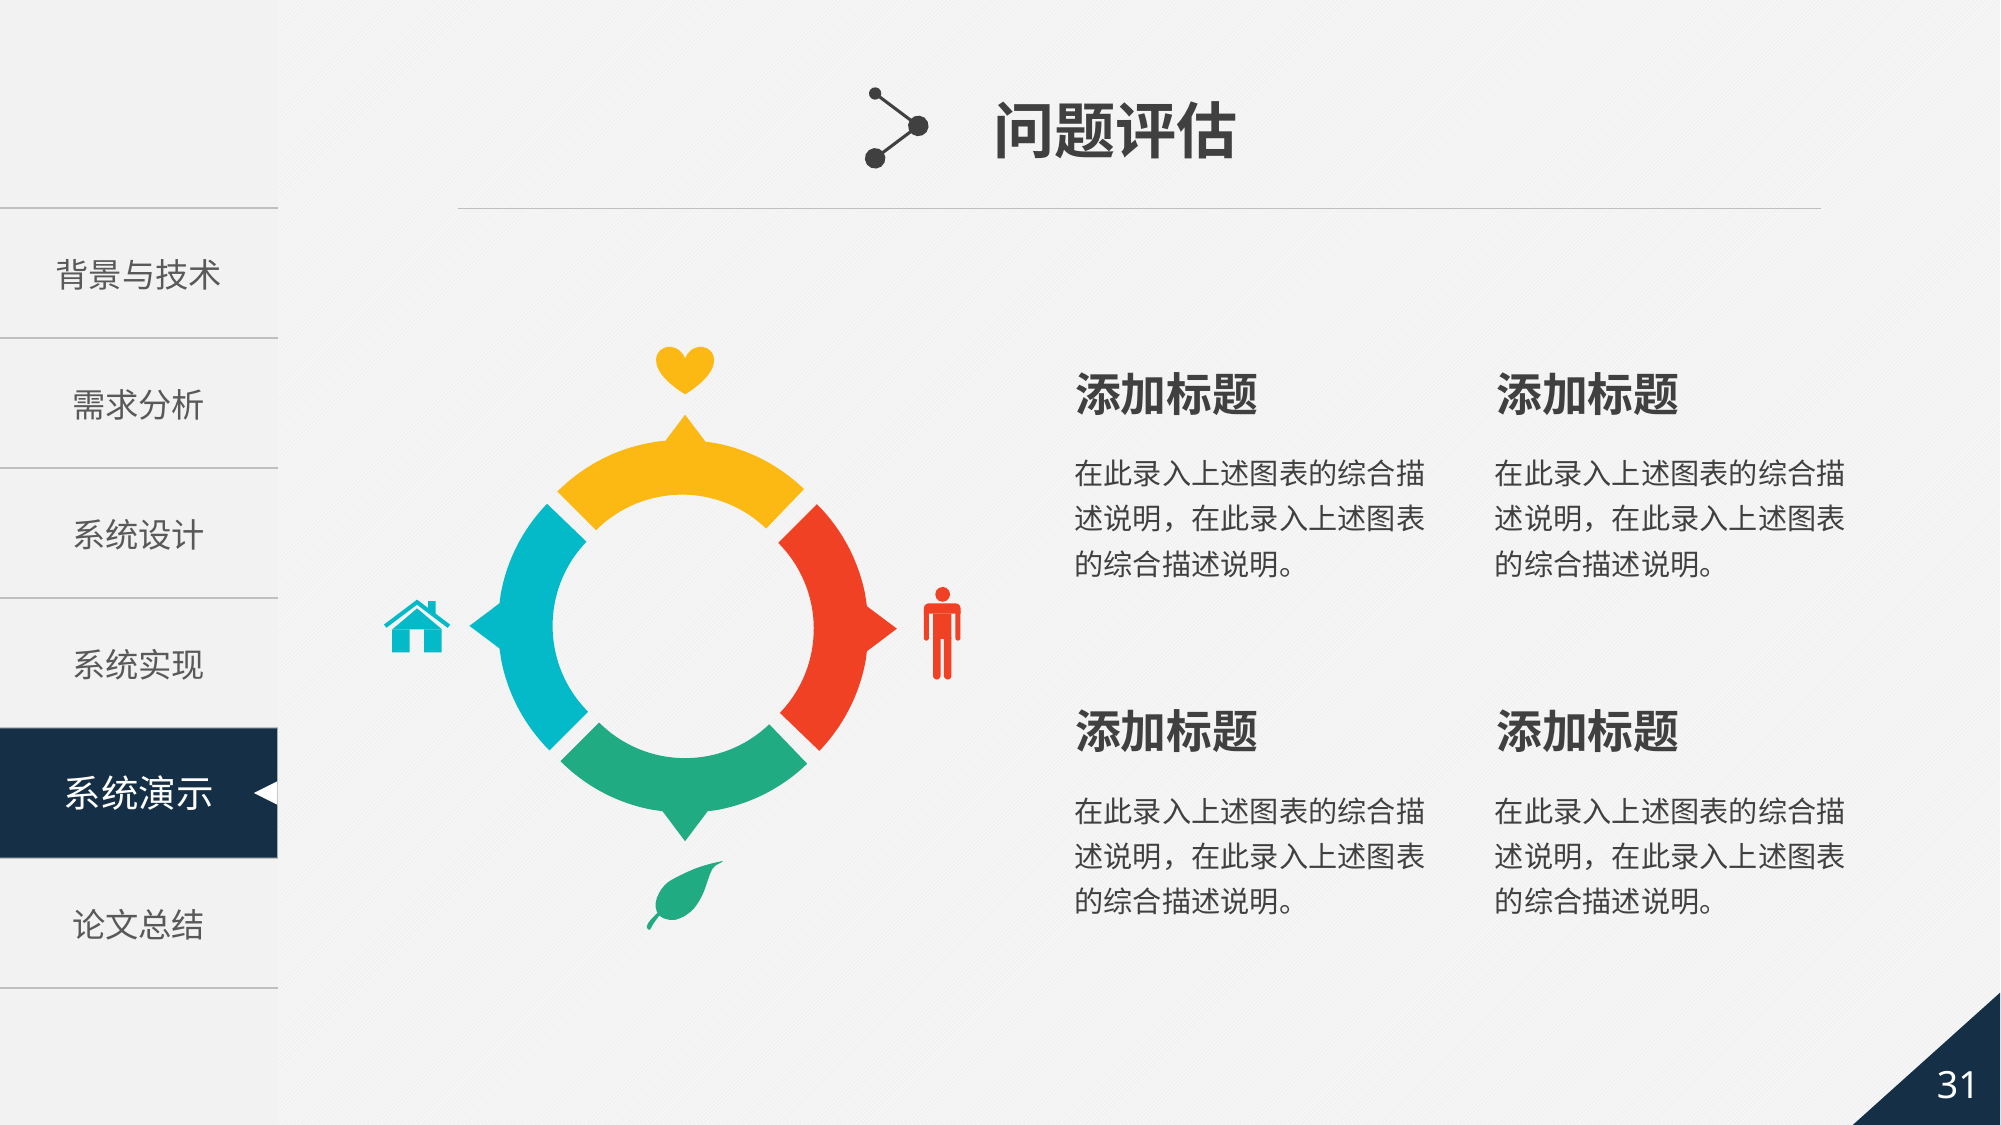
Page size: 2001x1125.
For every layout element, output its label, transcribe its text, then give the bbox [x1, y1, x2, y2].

text_box 添加标题 [1060, 357, 1274, 428]
text_box 添加标题 [1481, 357, 1695, 428]
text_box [380, 601, 454, 653]
text_box 在此录入上述图表的综合描述说明，在此录入上述图表的综合描述说明。 [1480, 774, 1874, 927]
text_box [776, 502, 899, 753]
text_box 在此录入上述图表的综合描述说明，在此录入上述图表的综合描述说明。 [1059, 437, 1456, 589]
text_box [655, 345, 716, 396]
text_box [467, 502, 590, 752]
text_box [559, 721, 809, 843]
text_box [923, 586, 961, 680]
text_box 添加标题 [1481, 695, 1695, 766]
text_box [555, 412, 806, 532]
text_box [646, 861, 724, 930]
text_box 在此录入上述图表的综合描述说明，在此录入上述图表的综合描述说明。 [1059, 774, 1456, 927]
text_box 在此录入上述图表的综合描述说明，在此录入上述图表的综合描述说明。 [1480, 437, 1874, 589]
text_box 问题评估 [979, 84, 1254, 173]
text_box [875, 93, 919, 159]
text_box 添加标题 [1060, 695, 1274, 766]
